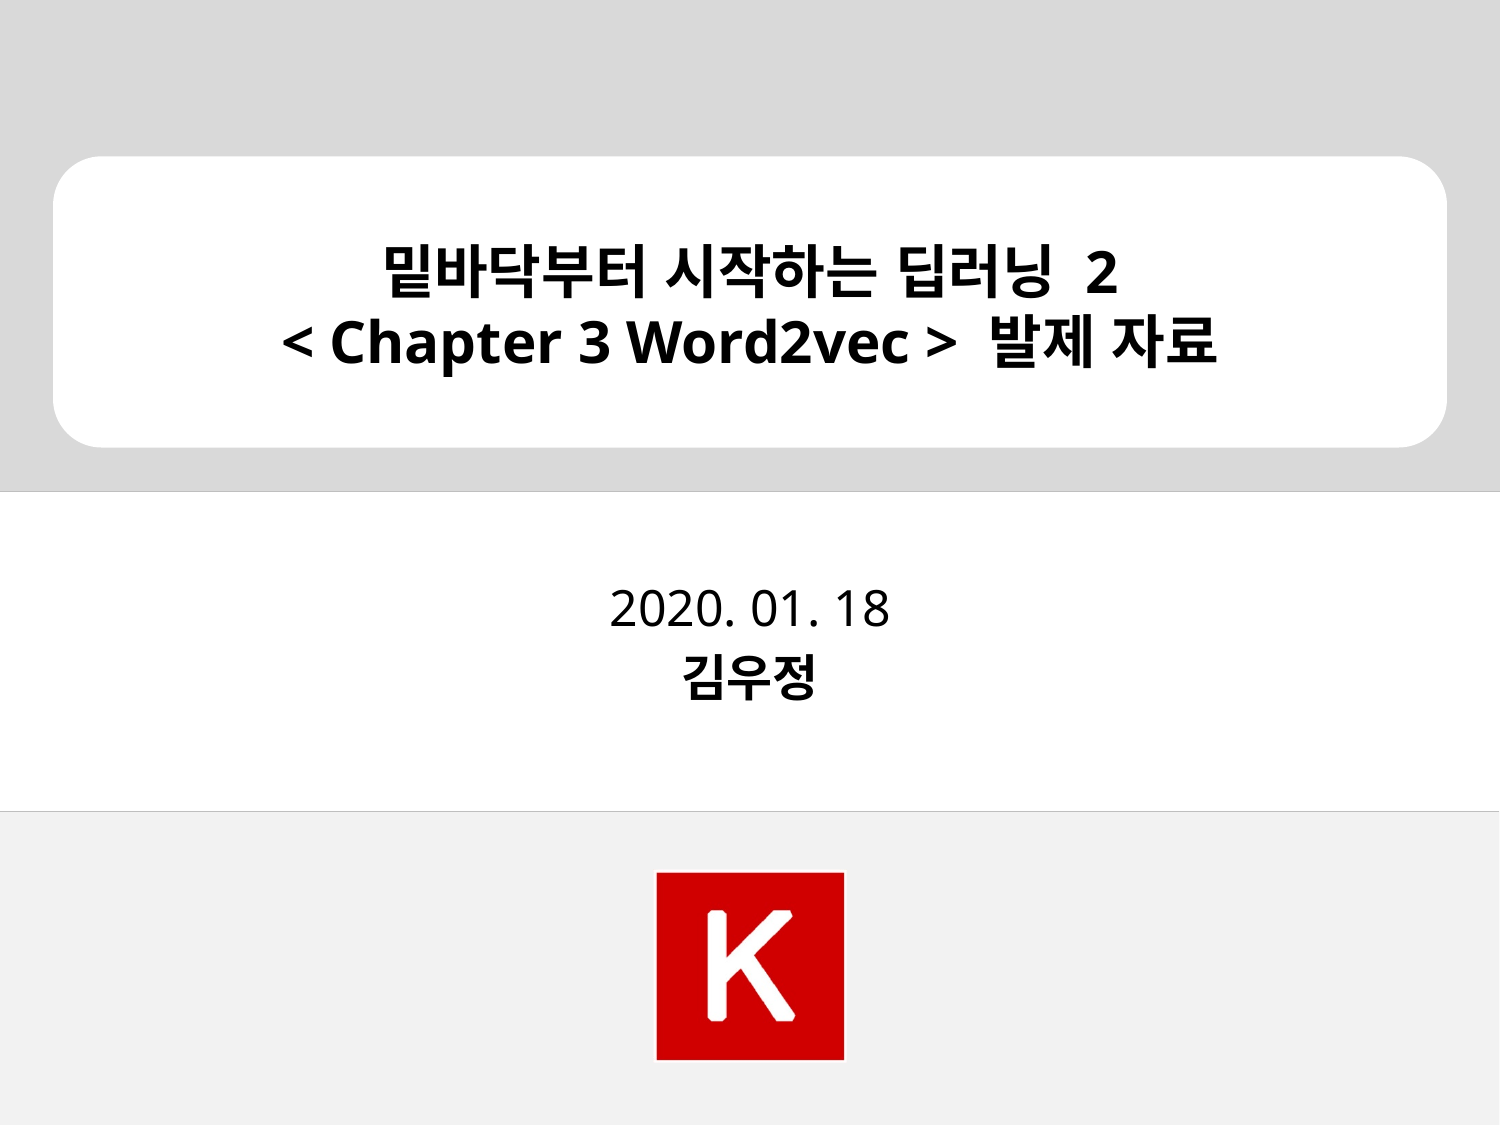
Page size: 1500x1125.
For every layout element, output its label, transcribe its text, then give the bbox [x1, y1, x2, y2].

title 밑바닥부터 시작하는 딥러닝 2 < Chapter 3 Word2vec > 발제 자료 [64, 184, 1436, 426]
subtitle 2020. 01. 18 김우정 [41, 509, 1459, 774]
picture [653, 869, 847, 1063]
